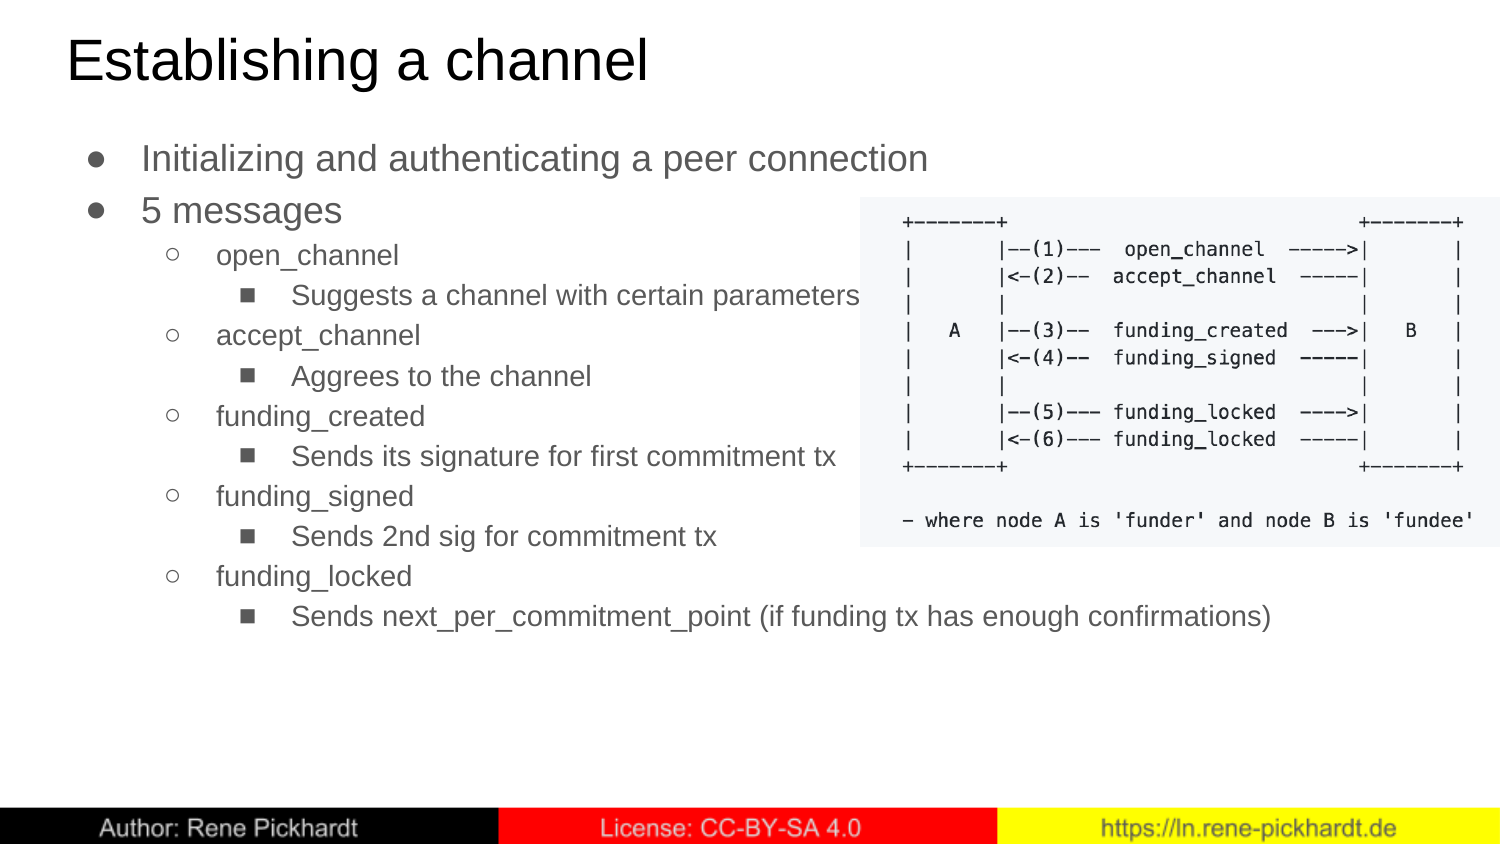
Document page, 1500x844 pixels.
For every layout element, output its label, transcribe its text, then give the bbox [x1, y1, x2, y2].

list Initializing and authenticating a peer connection 5 messages open_channel Suggests a channel with certain parameters accept_channel Aggrees to the channel funding_created Sends its signature for first commitment tx funding_signed Sends 2nd sig for commitment tx funding_locked Sends next_per_commitment_point (if funding tx has enough confirmations) [51, 112, 1449, 674]
title Establishing a channel [51, 7, 1449, 102]
picture [0, 0, 1500, 844]
